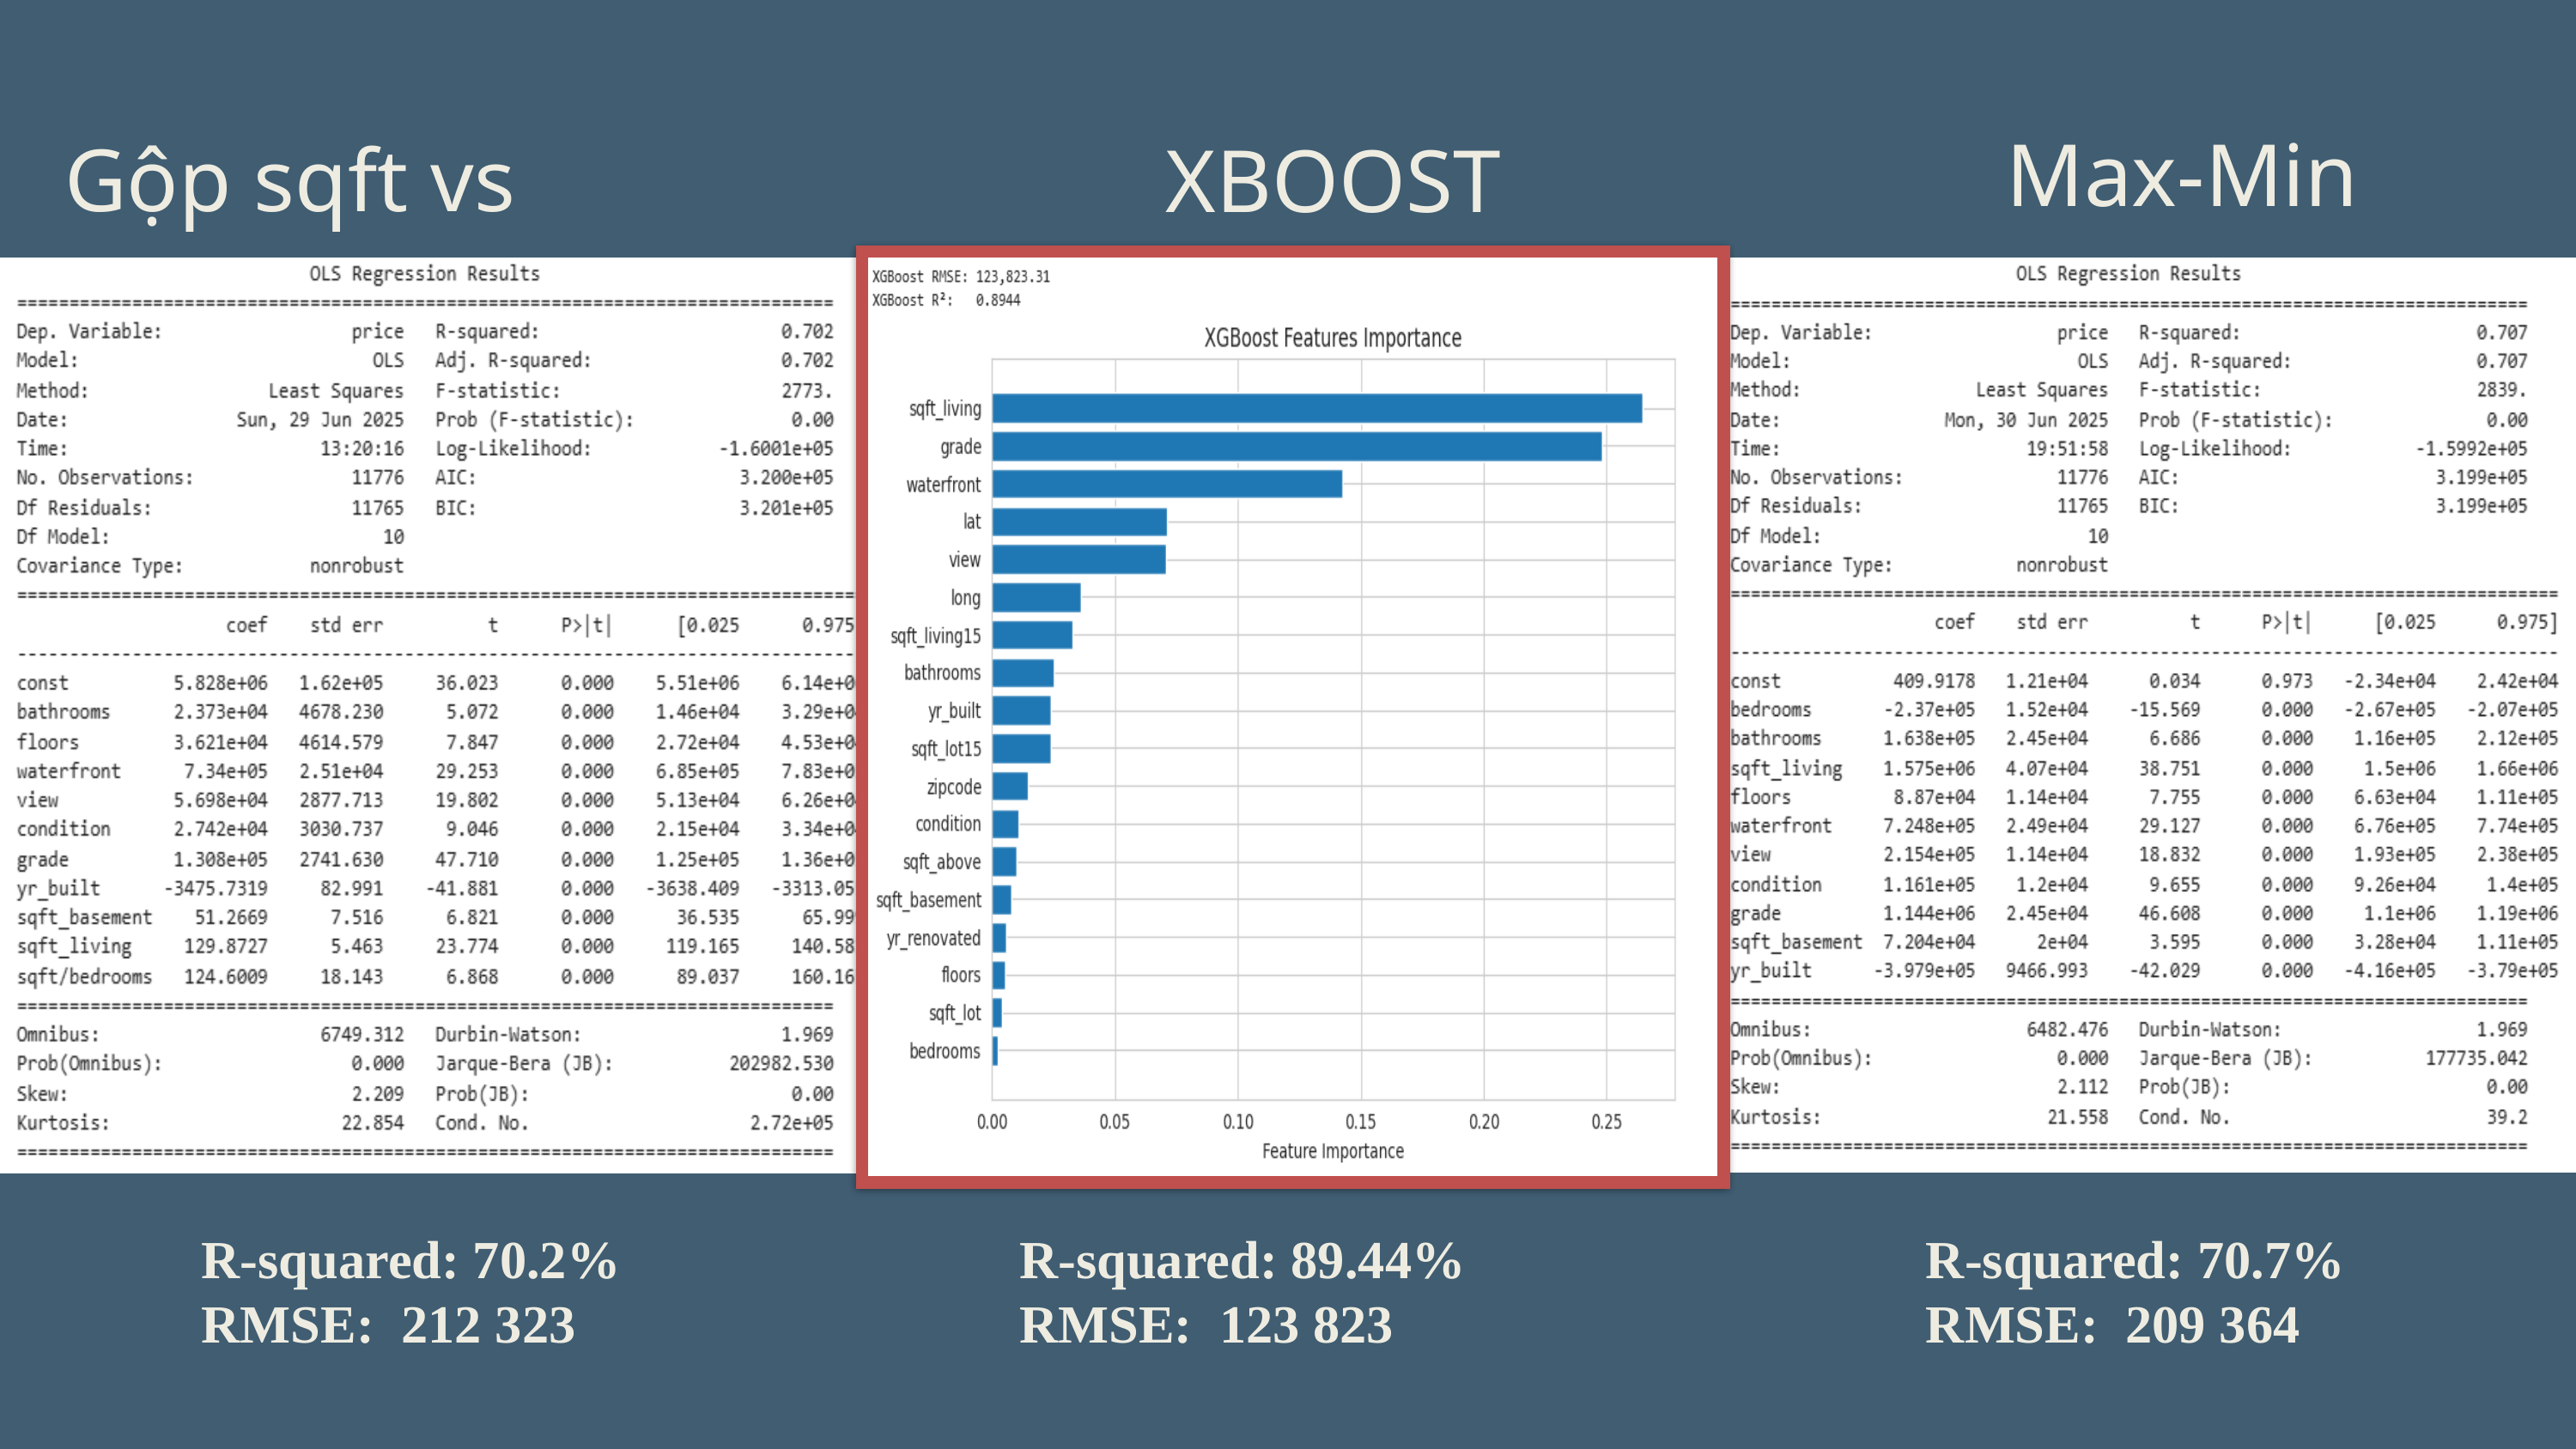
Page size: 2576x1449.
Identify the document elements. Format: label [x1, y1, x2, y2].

text_box [0, 0, 2576, 257]
picture [0, 257, 2576, 1177]
text_box [0, 1179, 2576, 1449]
